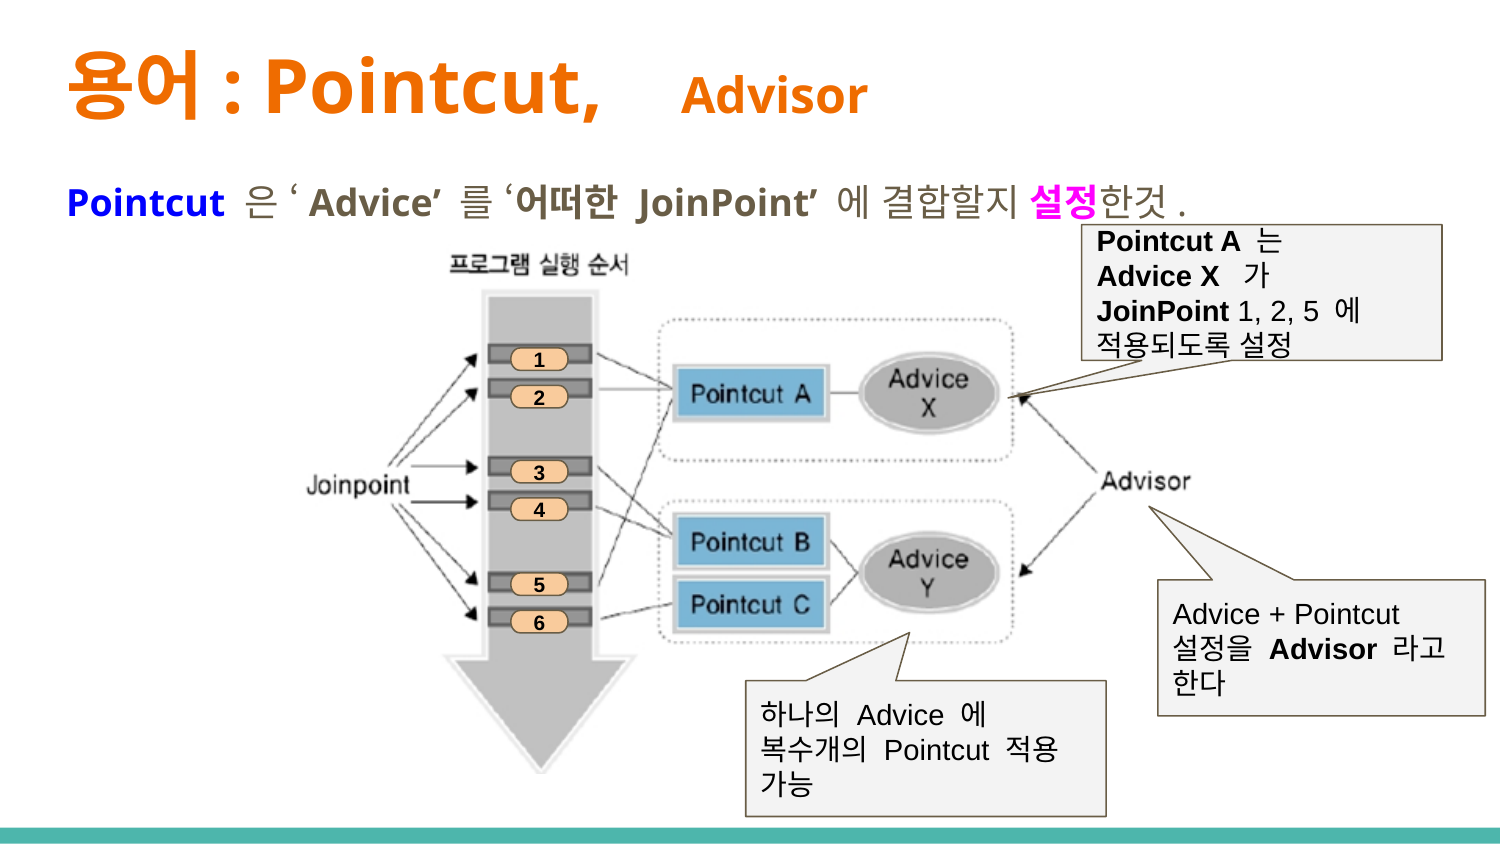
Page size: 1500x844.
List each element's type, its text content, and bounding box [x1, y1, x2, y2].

title 용어: Pointcut, Advisor [51, 23, 1449, 140]
list Pointcut 은 ‘Advice’ 를 ‘어떠한 JoinPoint’ 에 결합할지 설정한것. [51, 157, 1449, 700]
picture [297, 243, 1203, 775]
text_box Pointcut A 는 Advice X 가 JoinPoint 1, 2, 5 에 적용되도록 설정 [1081, 224, 1443, 365]
text_box Advice + Pointcut 설정을 Advisor 라고 한다 [1208, 536, 1486, 716]
text_box 하나의 Advice 에 복수개의 Pointcut 적용 가능 [745, 784, 1107, 817]
